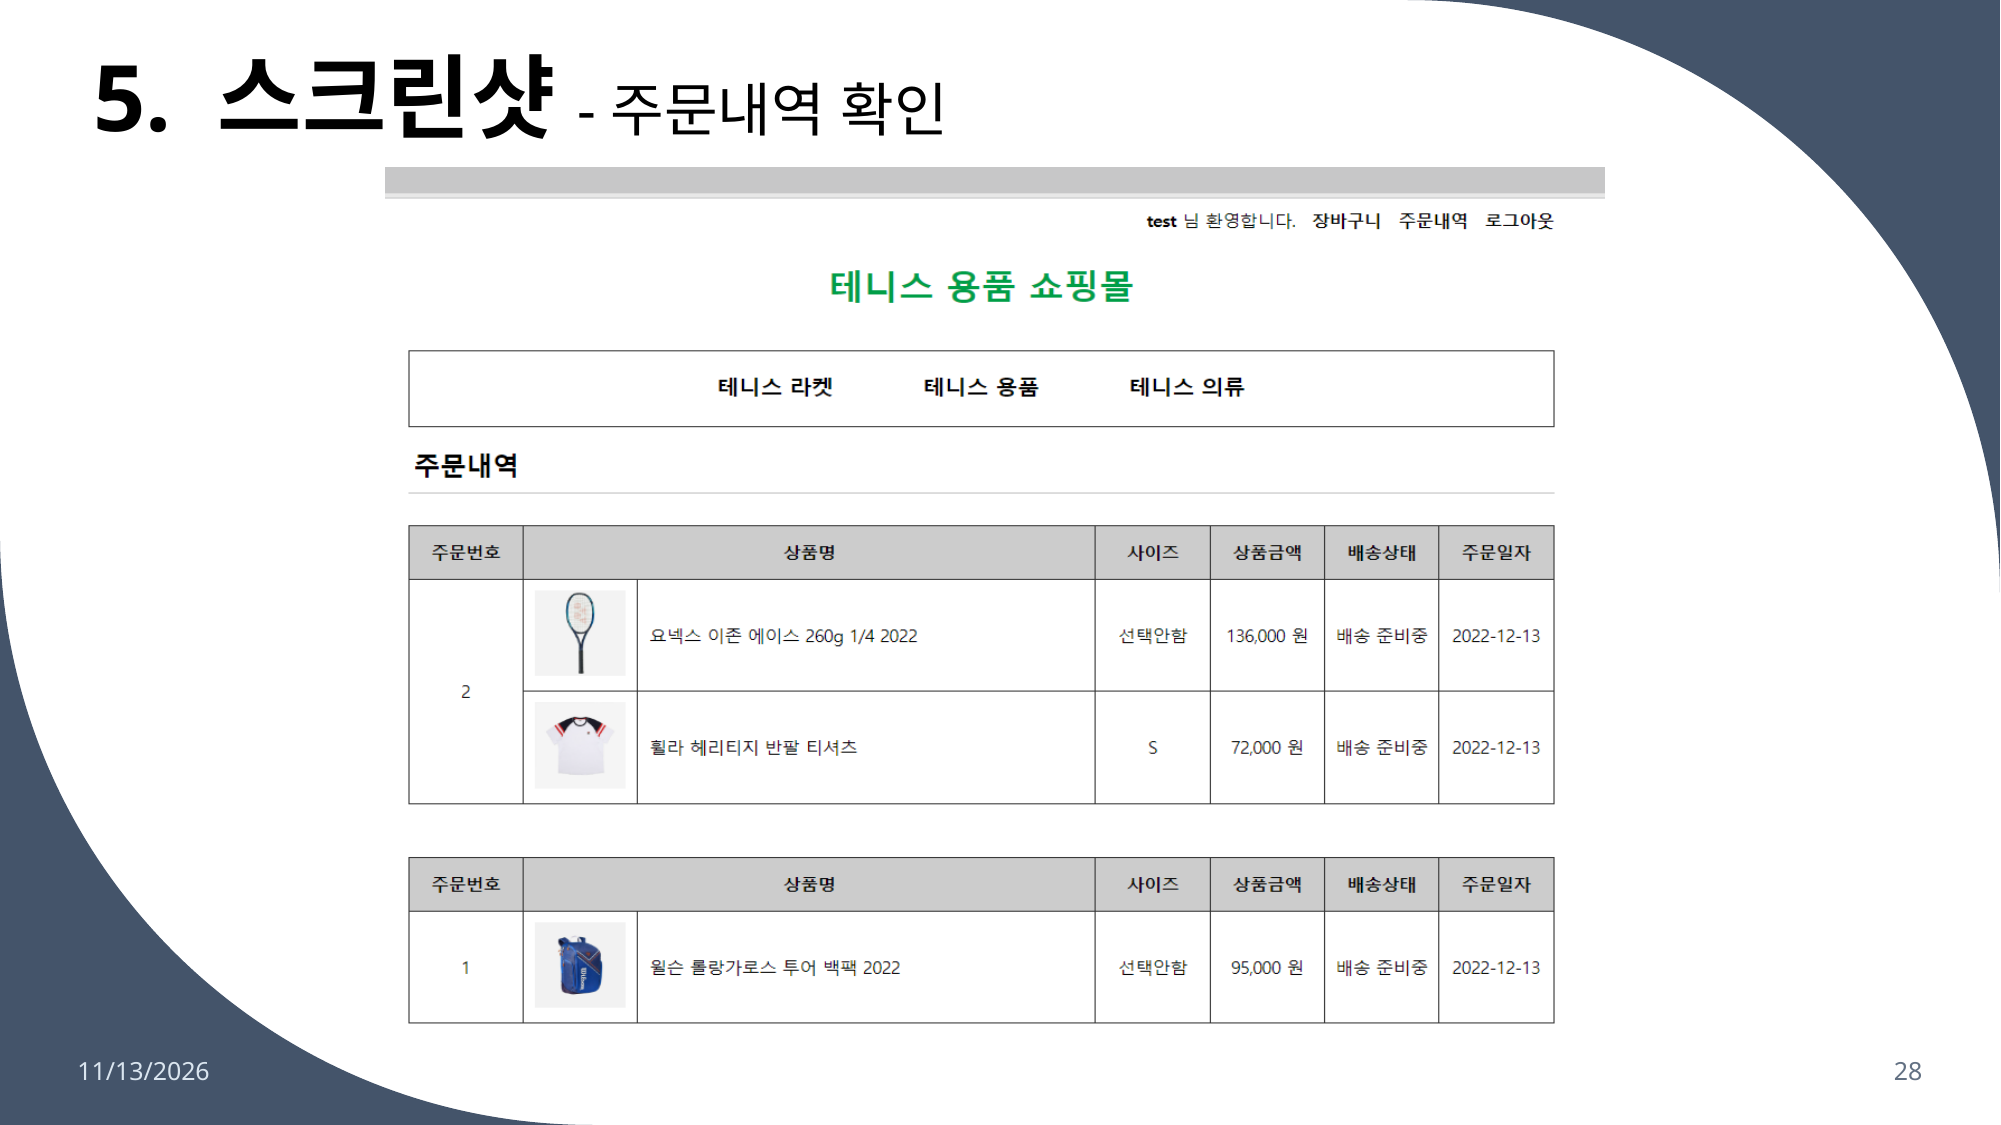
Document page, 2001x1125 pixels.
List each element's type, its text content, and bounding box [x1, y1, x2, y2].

slide_number 28 [1665, 1042, 1938, 1103]
text_box 5. 스크린샷-주문내역 확인 [78, 44, 1615, 203]
picture [384, 167, 1605, 1073]
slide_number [62, 1042, 342, 1103]
